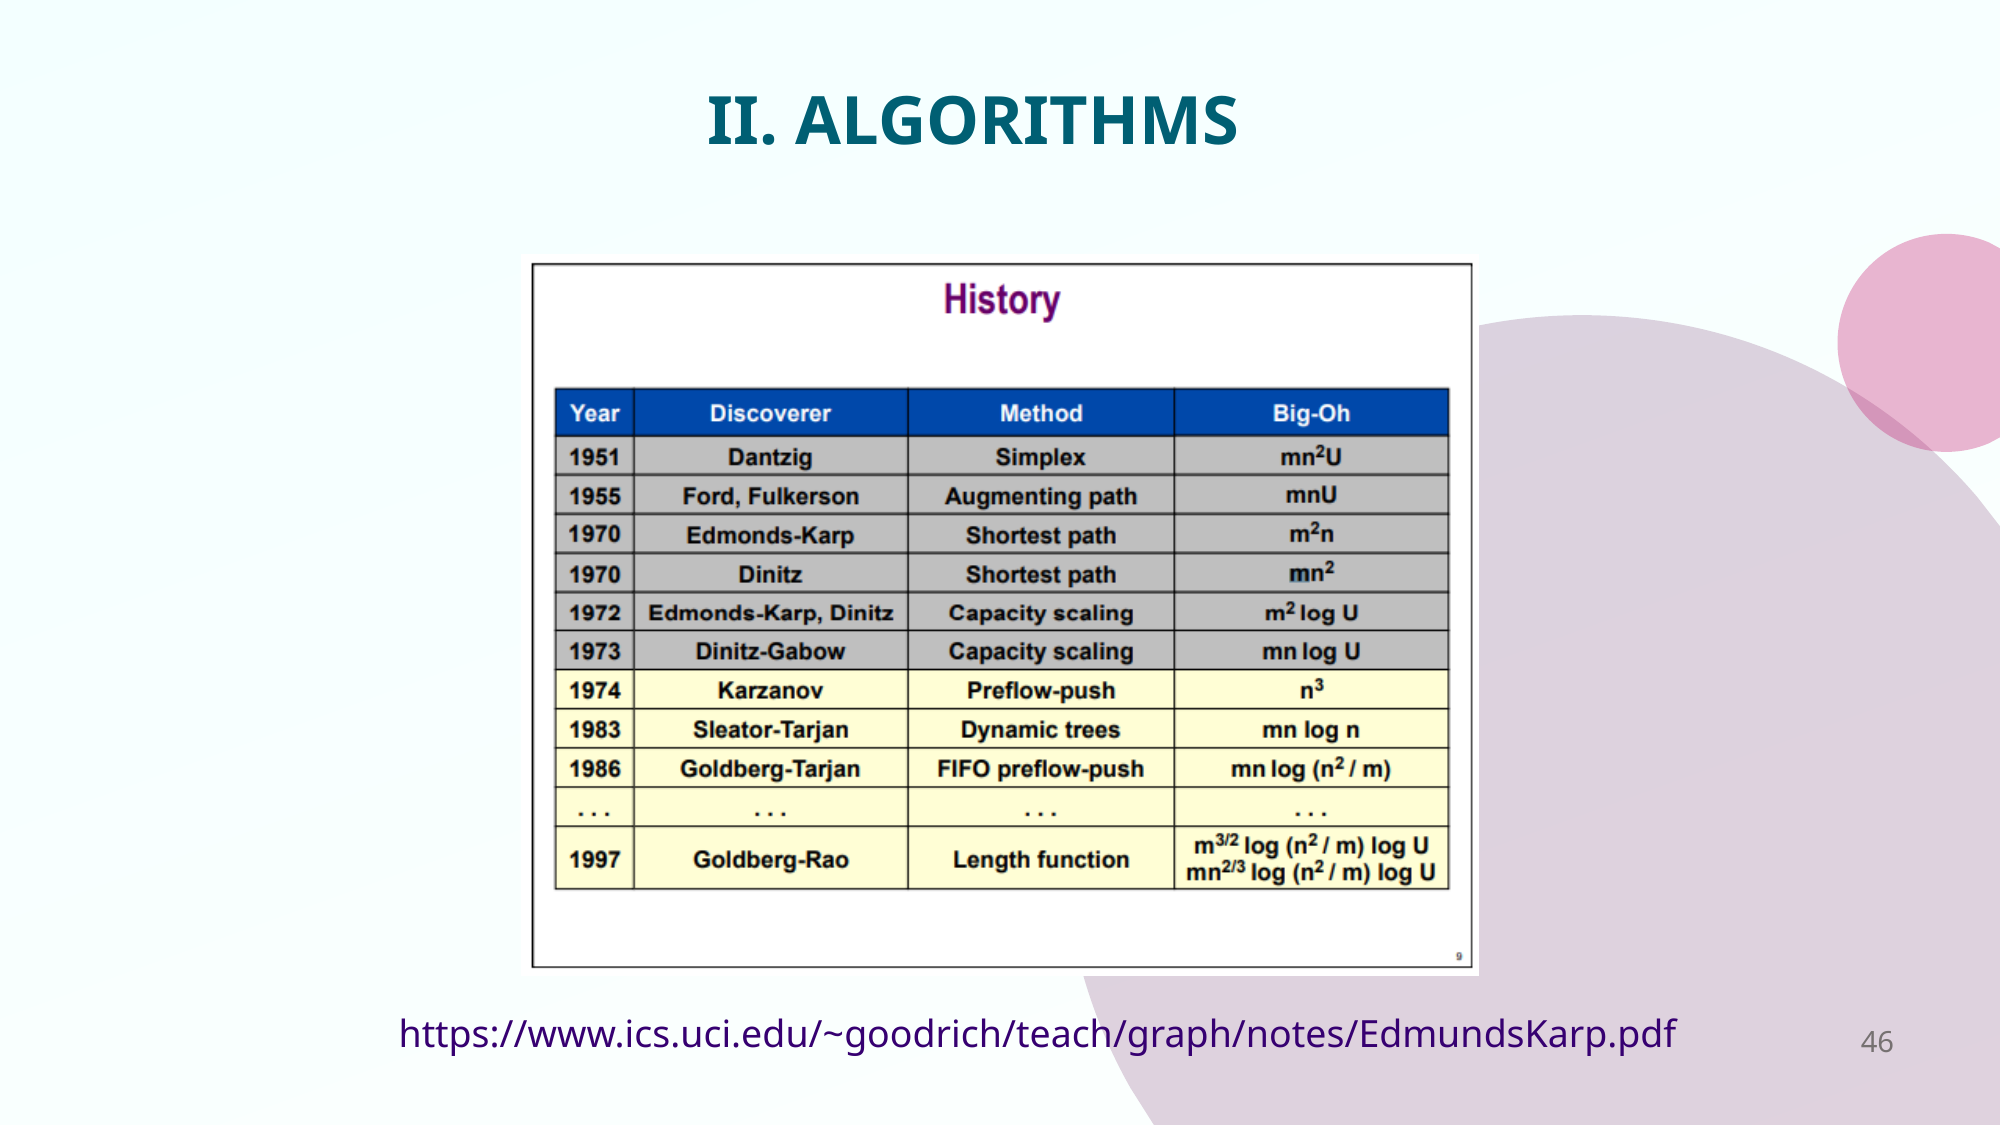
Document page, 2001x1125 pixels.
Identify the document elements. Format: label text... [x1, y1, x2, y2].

title II. ALGORITHMS [61, 70, 1886, 175]
text_box https://www.ics.uci.edu/~goodrich/teach/graph/notes/EdmundsKarp.pdf [374, 1002, 1721, 1063]
picture [521, 254, 1479, 976]
text_box [192, 405, 1170, 1055]
text_box 46 [1459, 1016, 1909, 1076]
